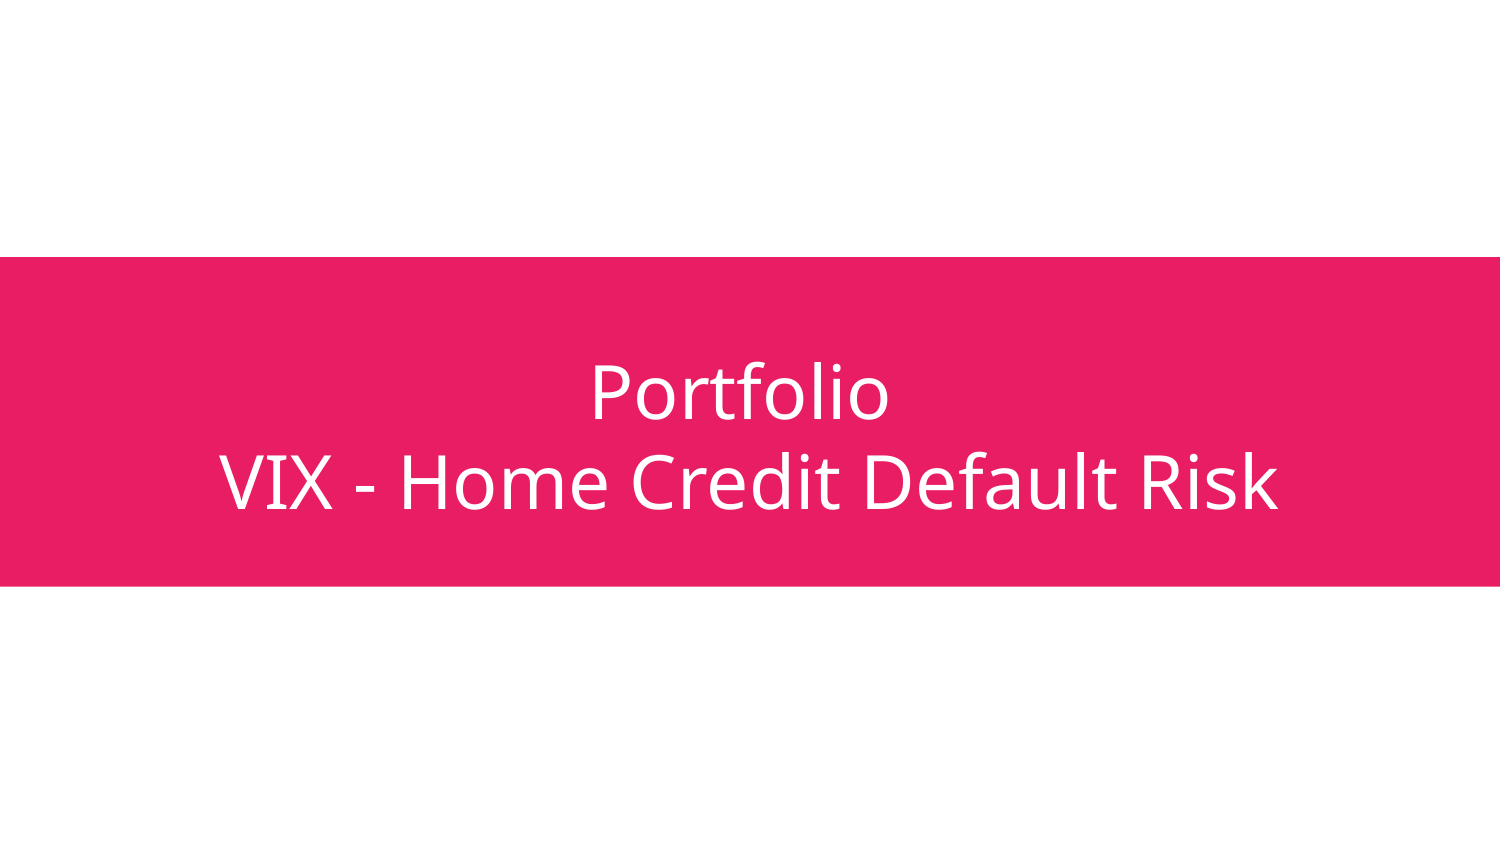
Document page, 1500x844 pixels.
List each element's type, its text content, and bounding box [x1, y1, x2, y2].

title Portfolio VIX - Home Credit Default Risk [70, 309, 1430, 559]
